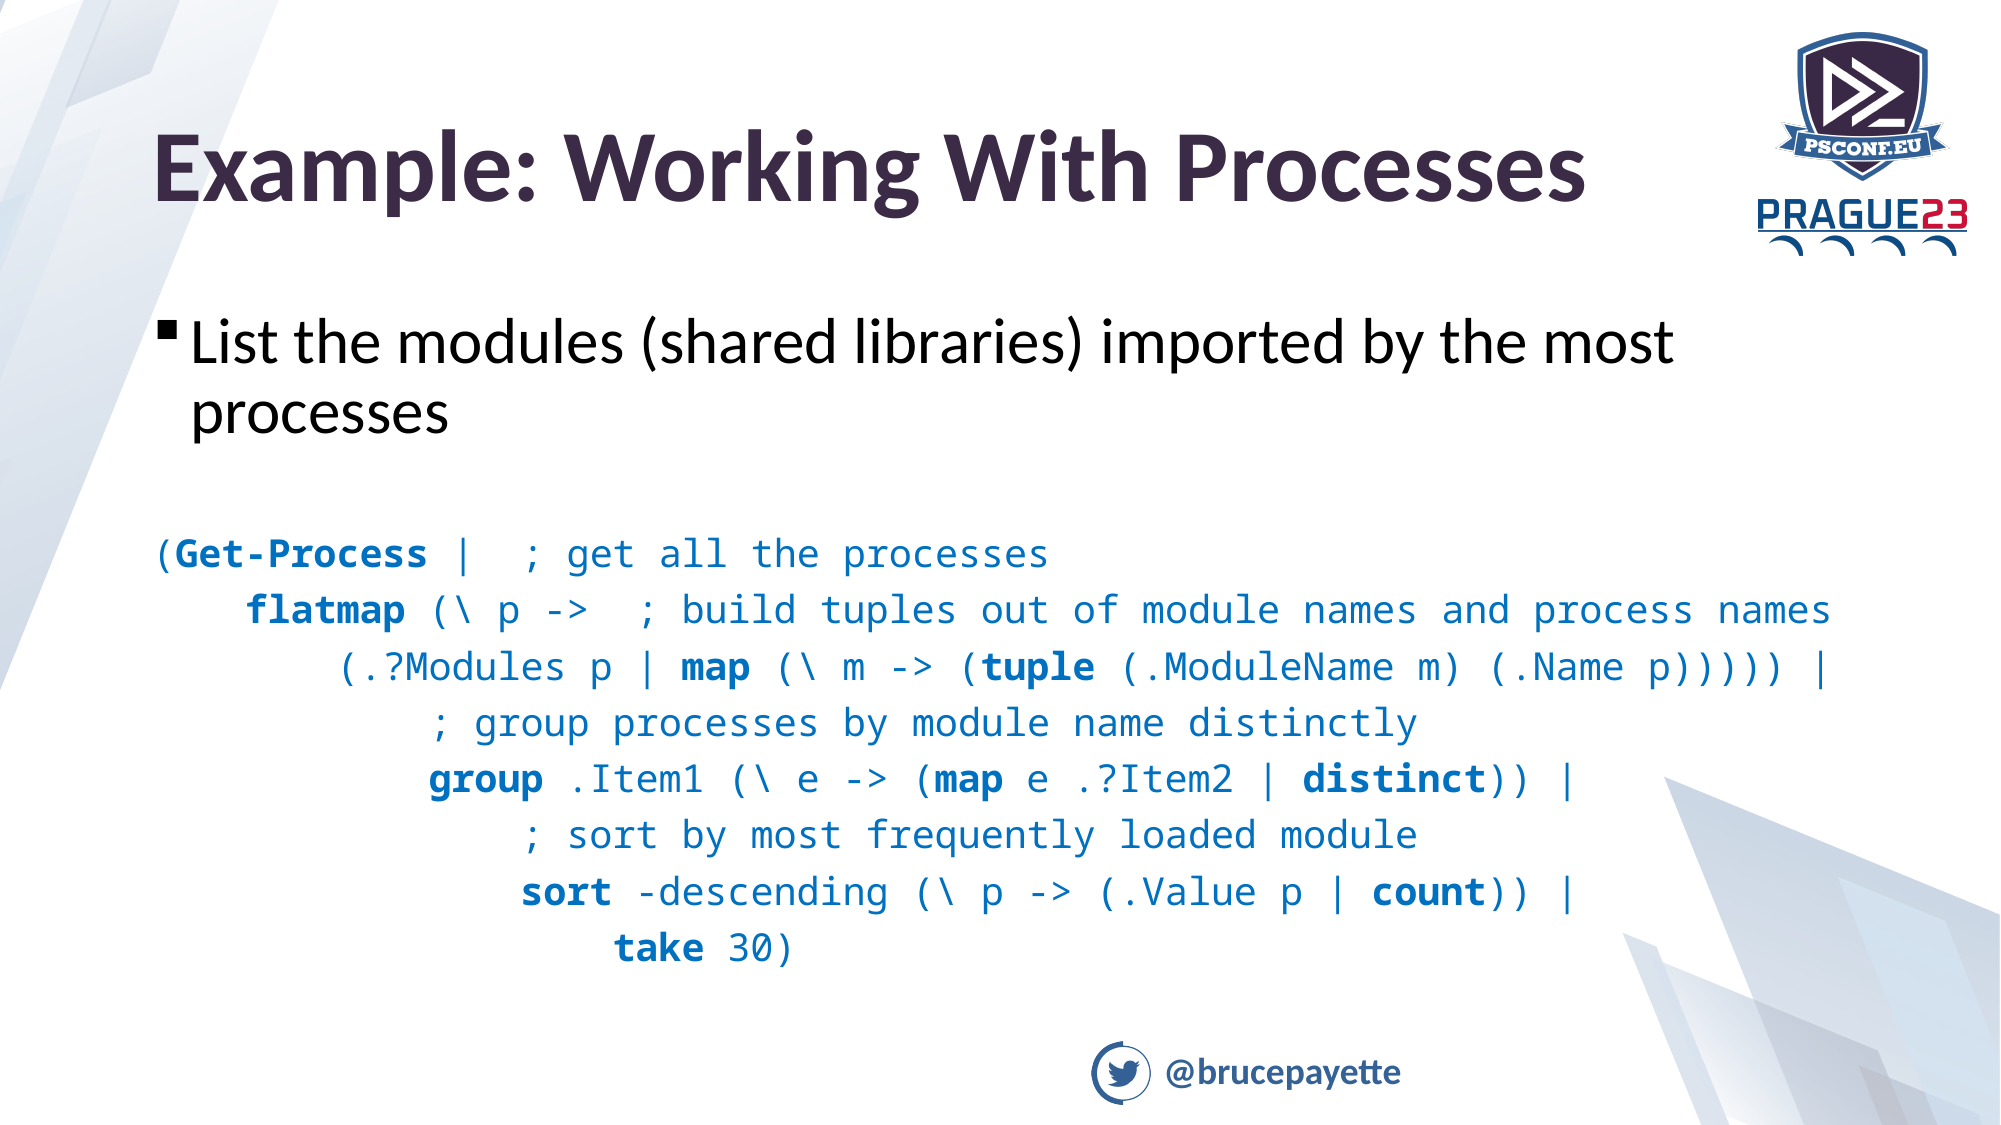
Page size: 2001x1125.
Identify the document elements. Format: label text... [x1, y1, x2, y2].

list List the modules (shared libraries) imported by the most processes (Get-Process | ; get all the processes flatmap (\ p -> ; build tuples out of module names and process names (.?Modules p | map (\ m -> (tuple (.ModuleName m) (.Name p))))) | ; group processes by module name distinctly group .Item1 (\ e -> (map e .?Item2 | distinct)) | ; sort by most frequently loaded module sort -descending (\ p -> (.Value p | count)) | take 30) [137, 299, 1863, 1014]
title Example: Working With Processes [137, 59, 1735, 278]
picture [0, 0, 2000, 1125]
